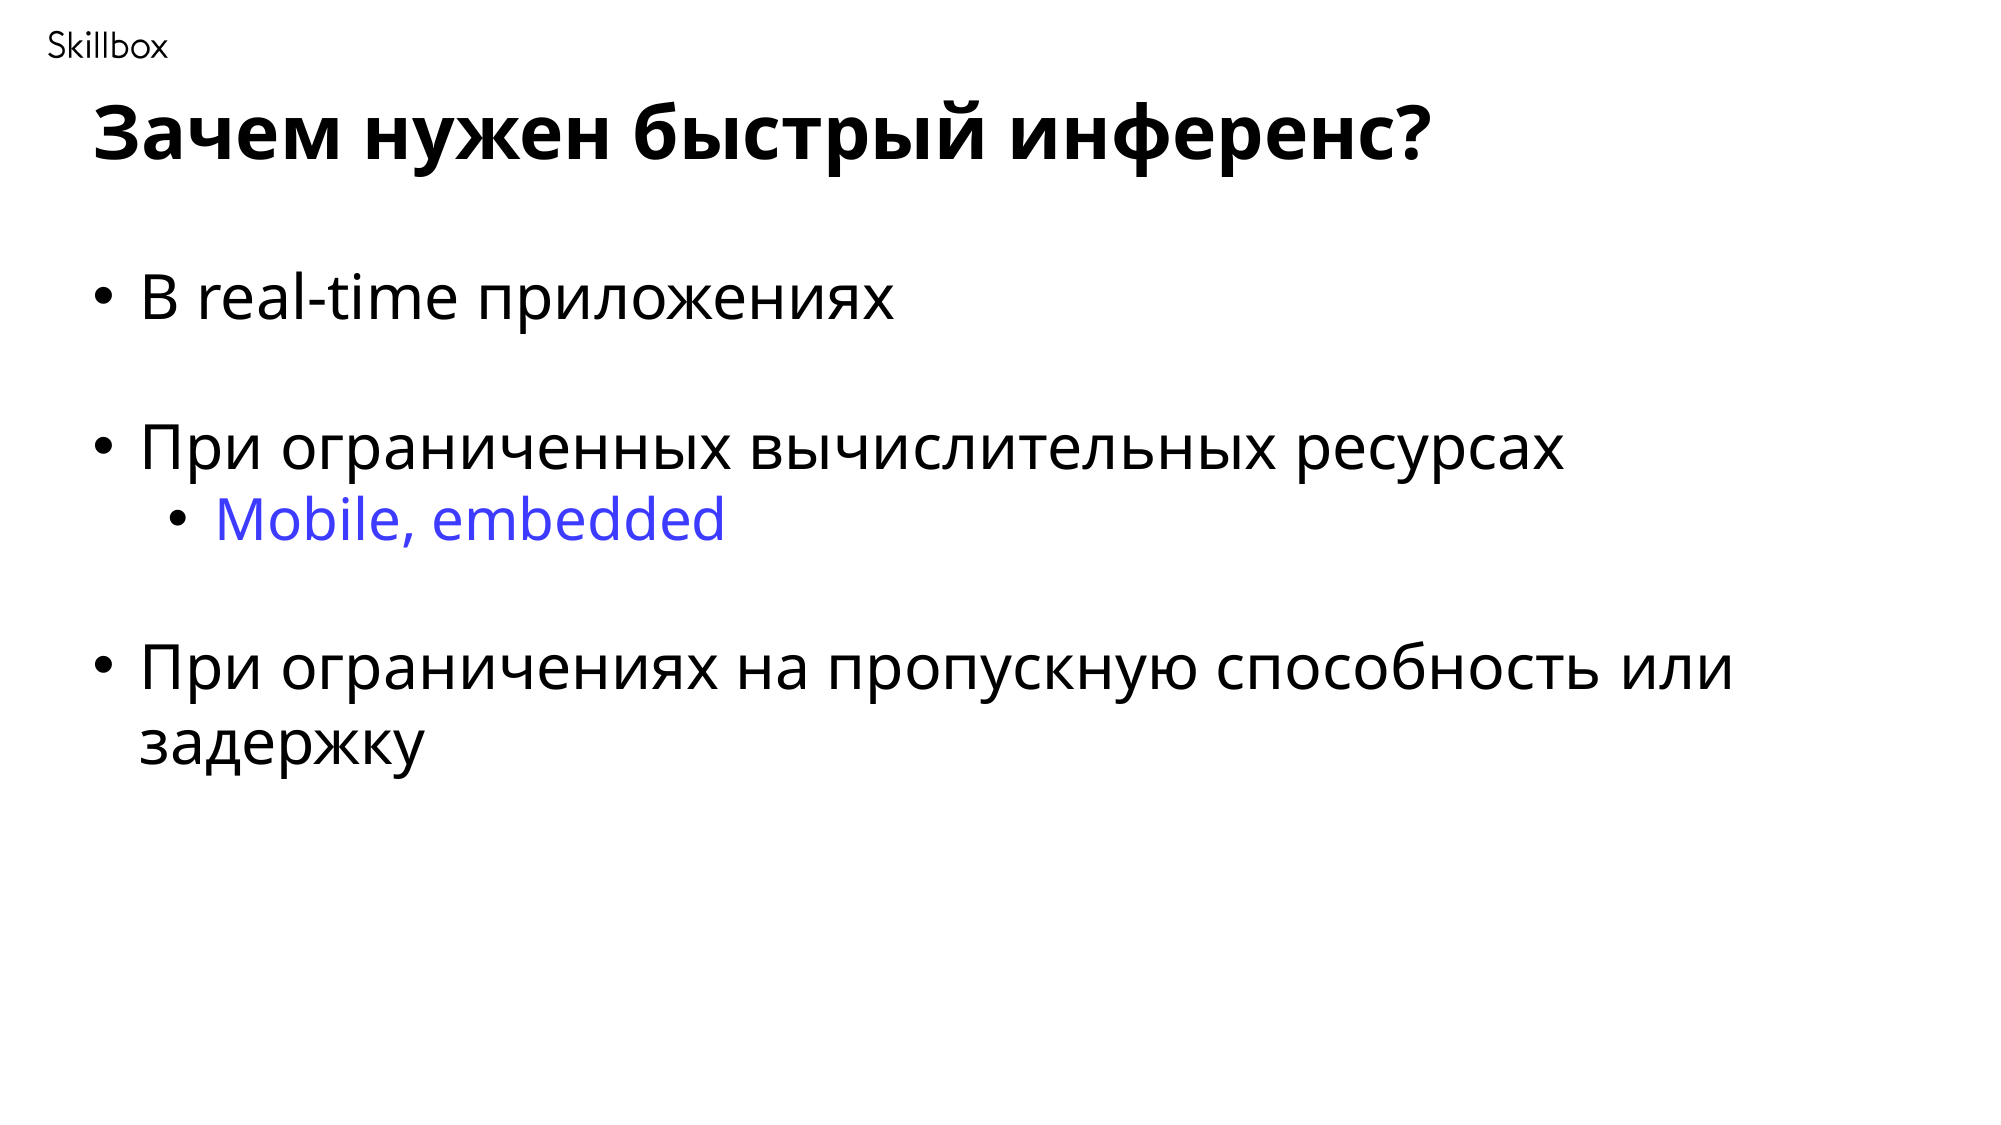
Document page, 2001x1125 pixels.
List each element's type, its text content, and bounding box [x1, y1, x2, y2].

picture [48, 30, 168, 59]
text_box Зачем нужен быстрый инференс? [77, 81, 1982, 190]
text_box В real-time приложениях При ограниченных вычислительных ресурсах Mobile, embedded При ограничениях на пропускную способность или задержку [77, 249, 1953, 785]
